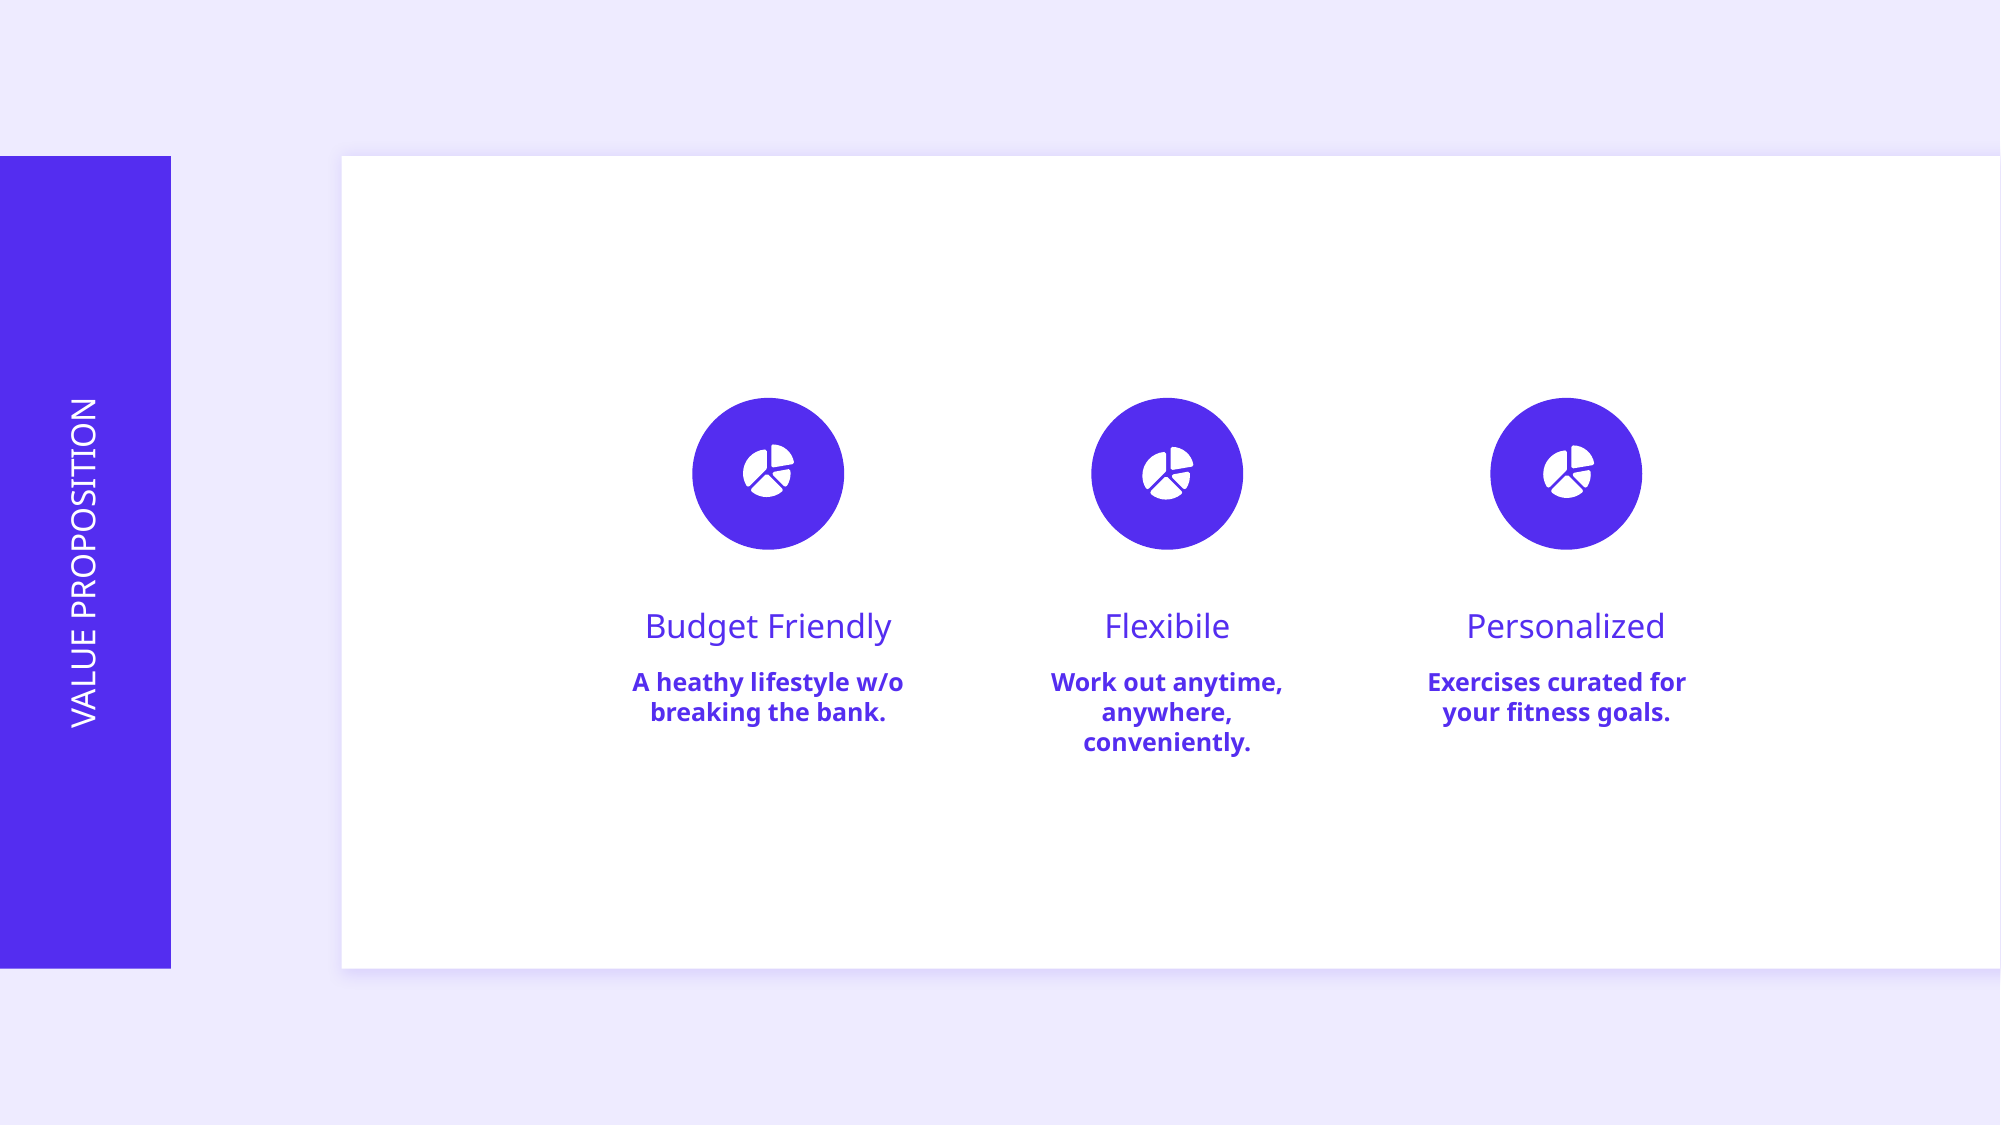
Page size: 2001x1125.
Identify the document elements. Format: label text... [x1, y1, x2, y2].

text_box Exercises curated for your fitness goals. [1408, 658, 1706, 734]
text_box [1091, 397, 1244, 550]
text_box Flexibile [1009, 597, 1326, 653]
text_box [1490, 397, 1643, 550]
text_box VALUE PROPOSITION [54, 157, 110, 968]
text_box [1141, 445, 1194, 500]
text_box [1542, 444, 1595, 498]
text_box A heathy lifestyle w/o breaking the bank. [610, 658, 927, 734]
text_box Work out anytime, anywhere, conveniently. [1009, 658, 1326, 764]
text_box Personalized [1408, 597, 1725, 653]
text_box [692, 397, 845, 550]
text_box Budget Friendly [610, 597, 927, 653]
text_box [741, 443, 794, 497]
